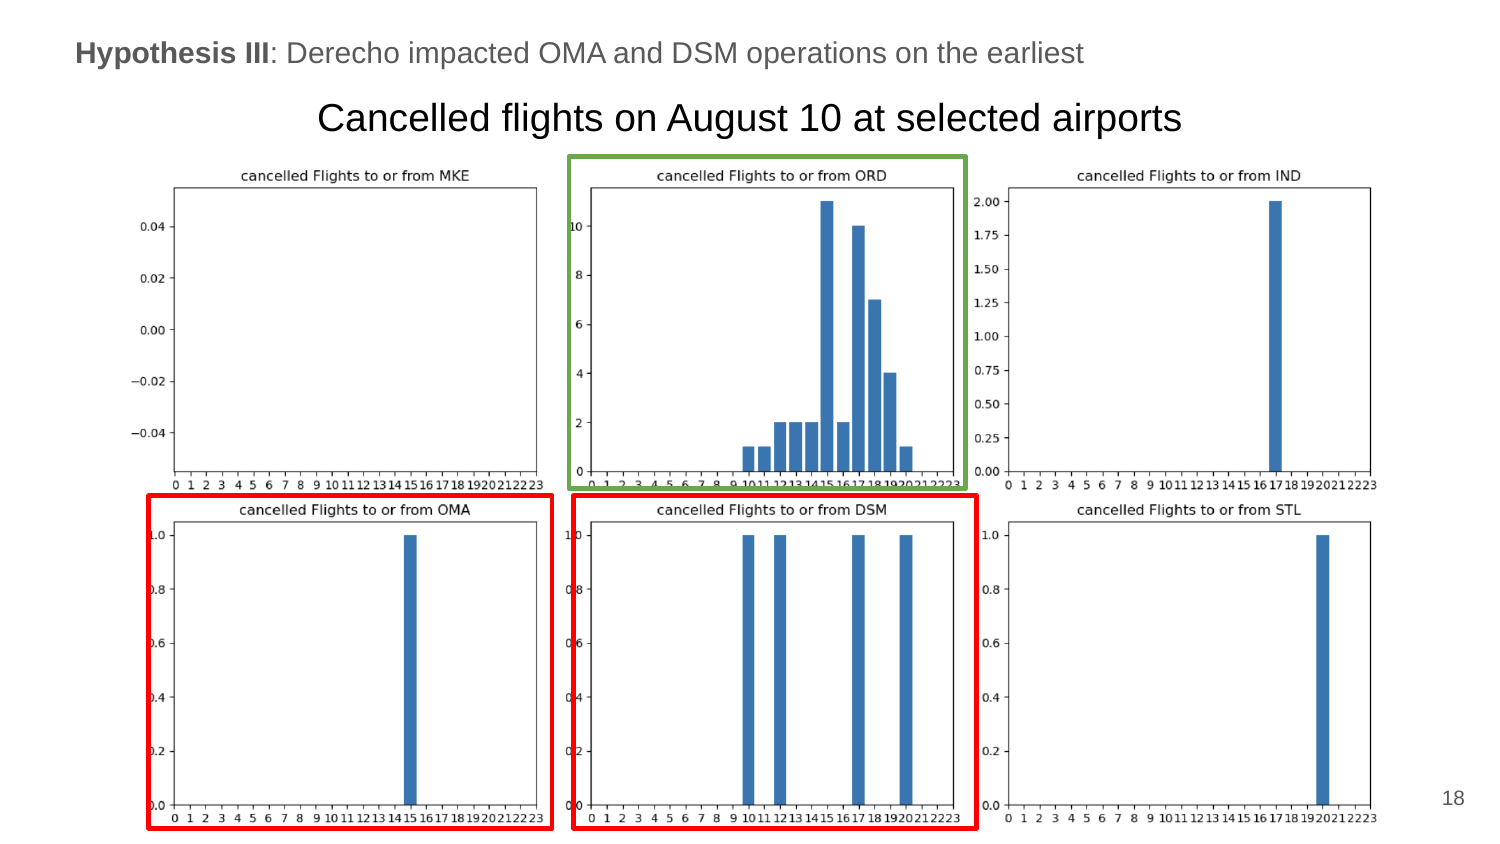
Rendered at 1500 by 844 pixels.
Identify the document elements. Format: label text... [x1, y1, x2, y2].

picture [80, 156, 1407, 844]
slide_number ‹#› [1411, 764, 1480, 830]
title Hypothesis III: Derecho impacted OMA and DSM operations on the earliest Cancelled flights on August 10 at selected airports [0, 0, 1500, 157]
